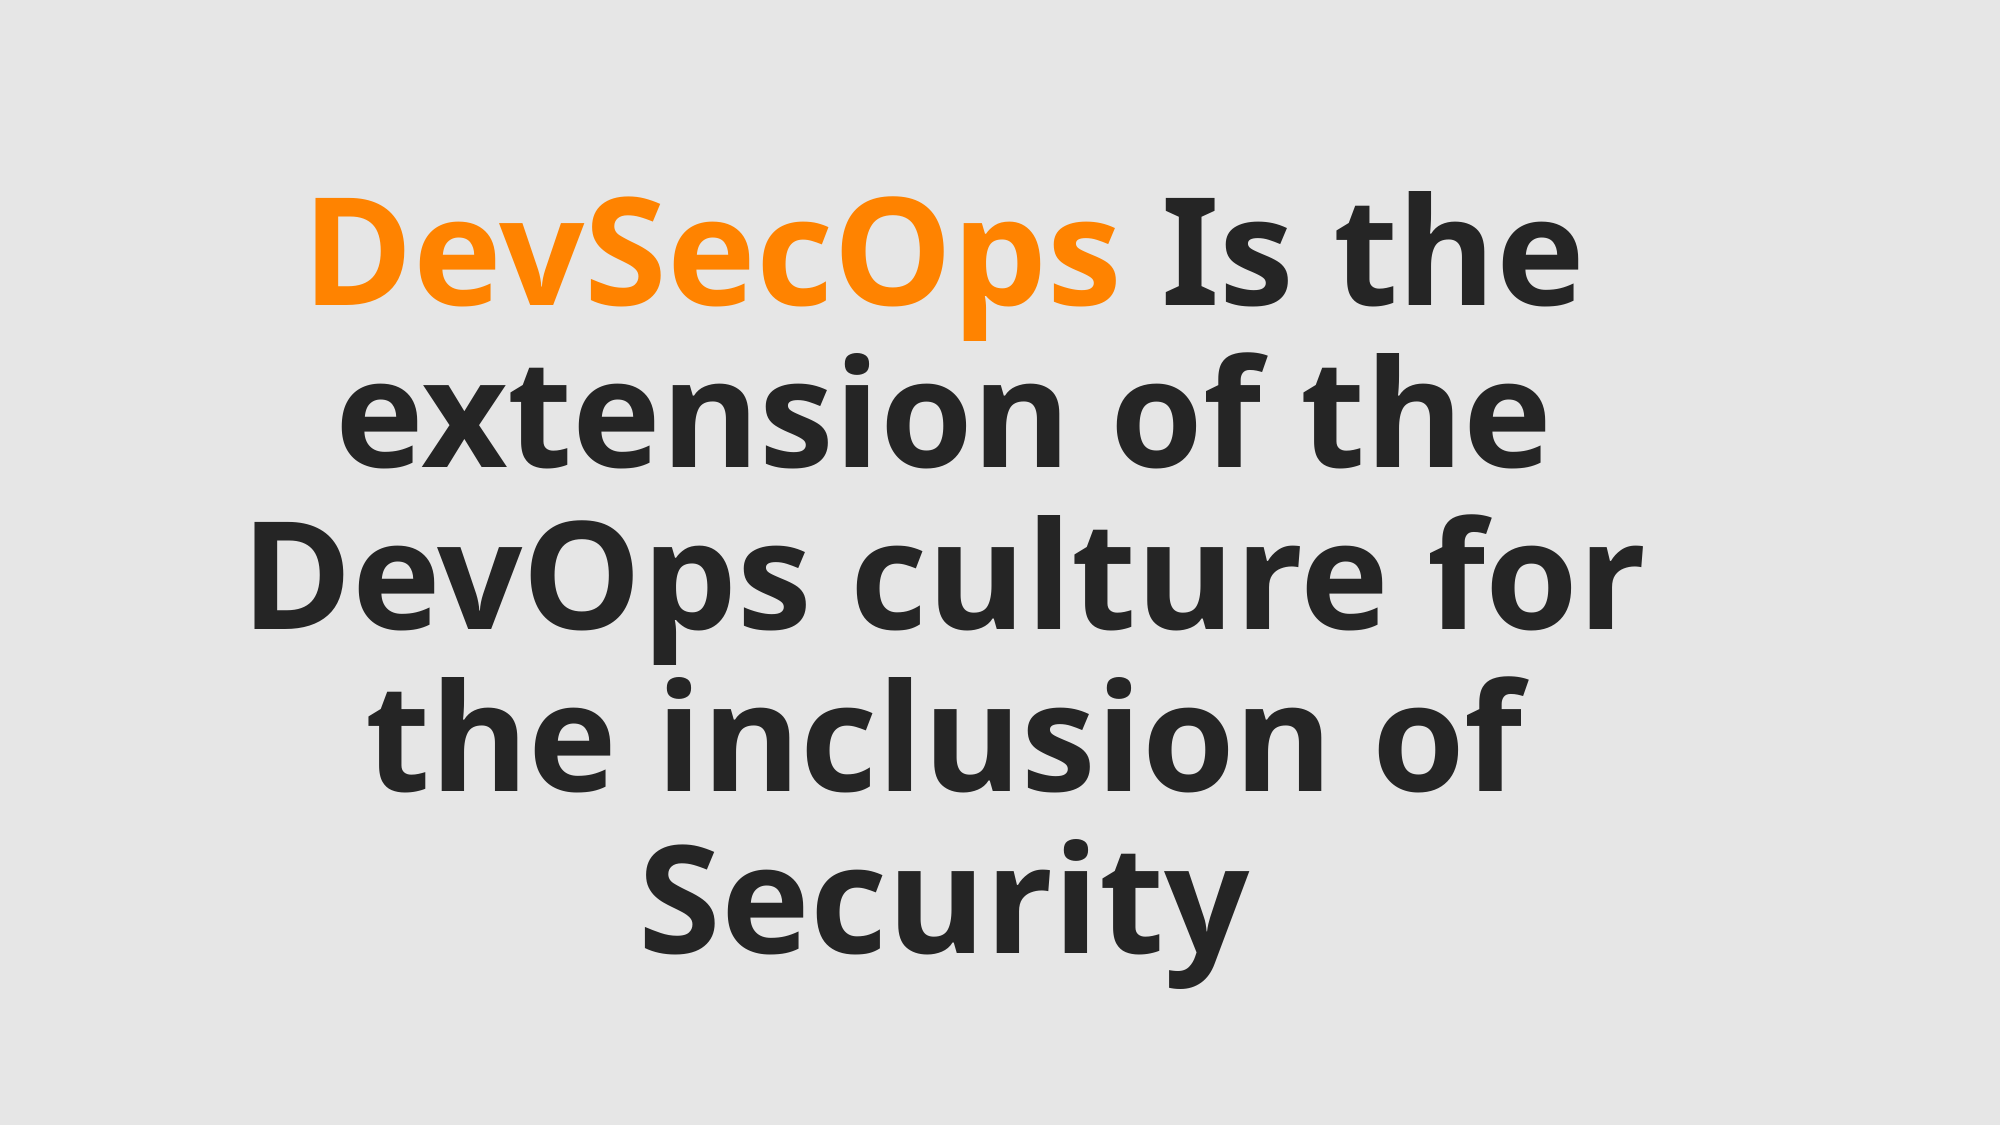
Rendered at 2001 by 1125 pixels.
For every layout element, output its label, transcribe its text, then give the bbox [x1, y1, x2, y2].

text_box DevSecOps Is the extension of the DevOps culture for the inclusion of Security [163, 168, 1725, 574]
